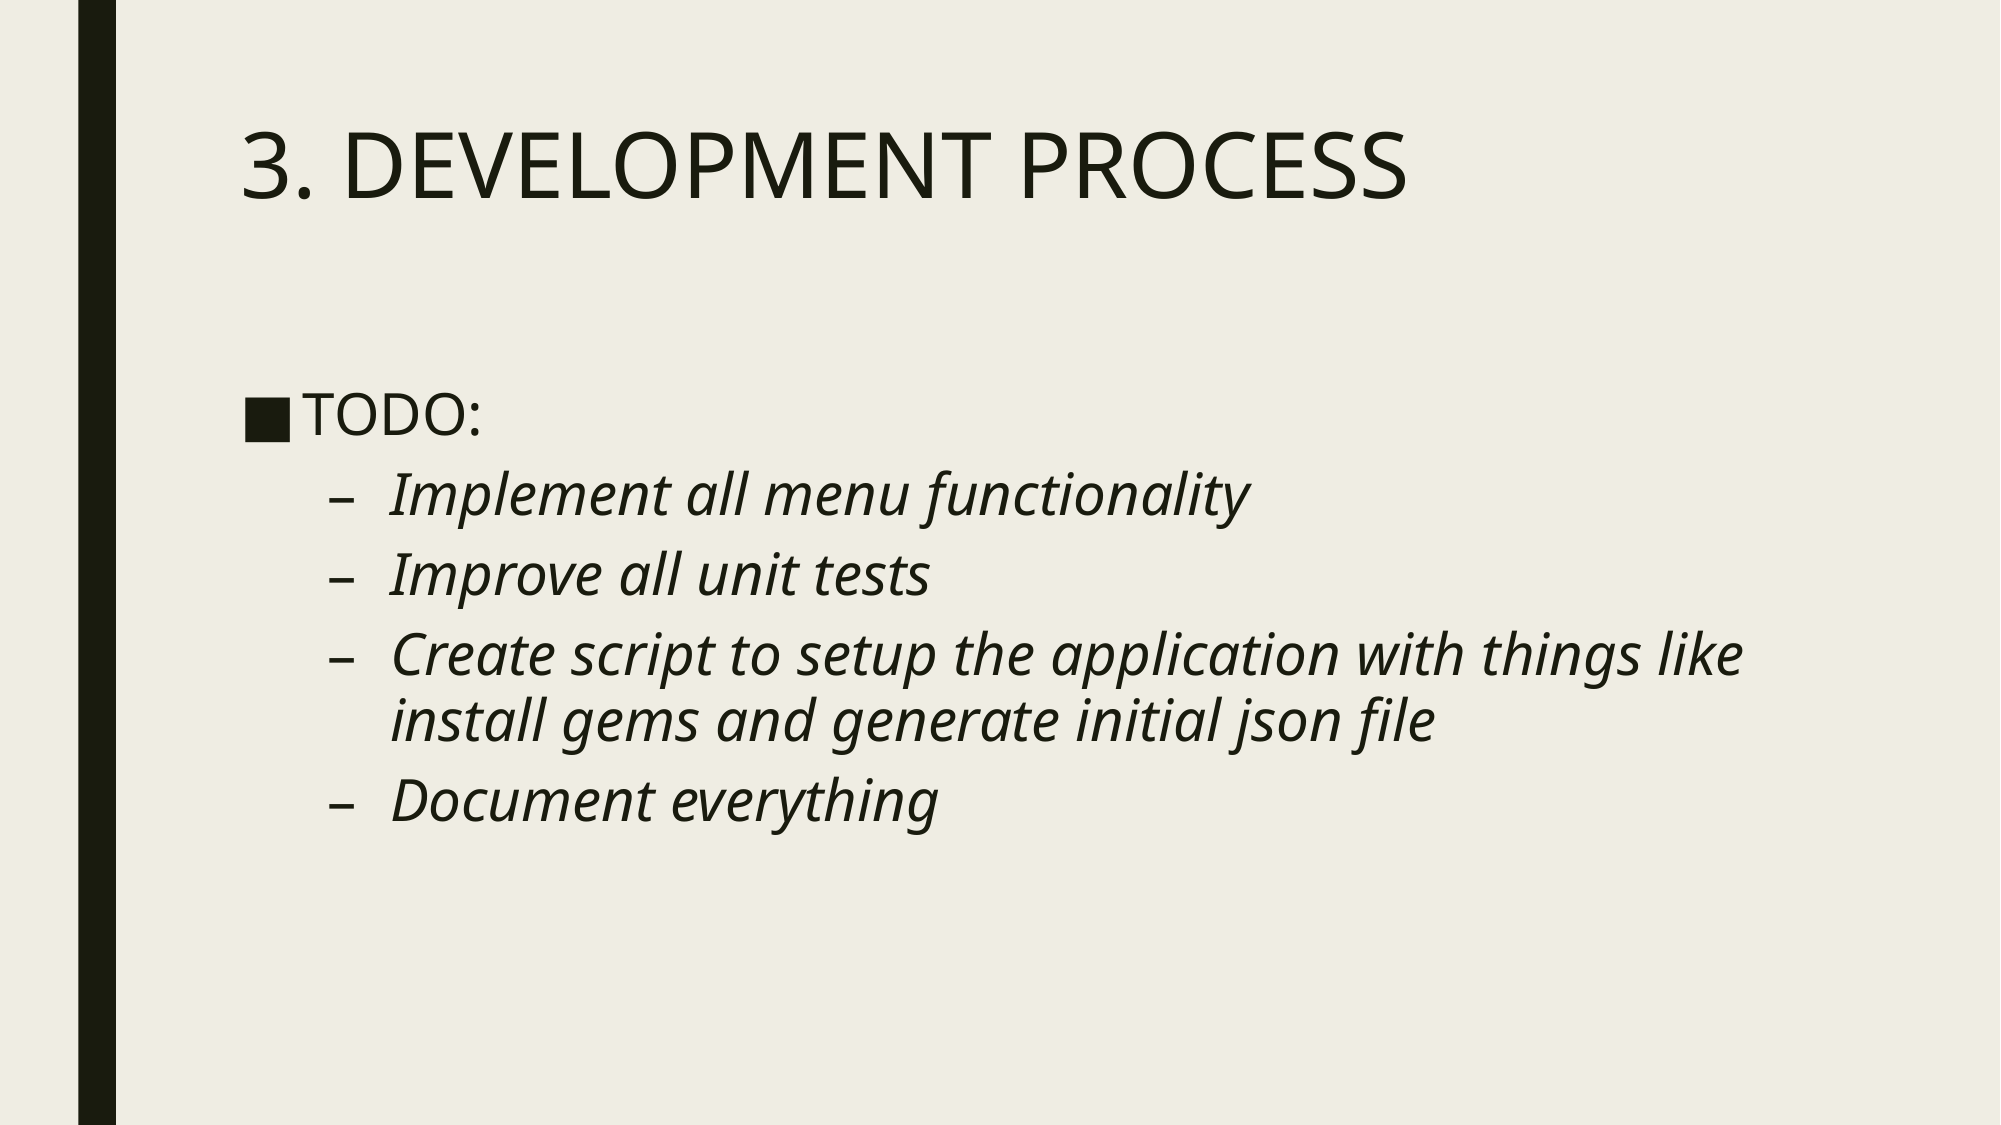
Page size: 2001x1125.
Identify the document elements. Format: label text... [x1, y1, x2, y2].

list TODO: Implement all menu functionality Improve all unit tests Create script to setup the application with things like install gems and generate initial json file Document everything [225, 375, 1800, 963]
title 3. DEVELOPMENT PROCESS [225, 112, 1800, 357]
